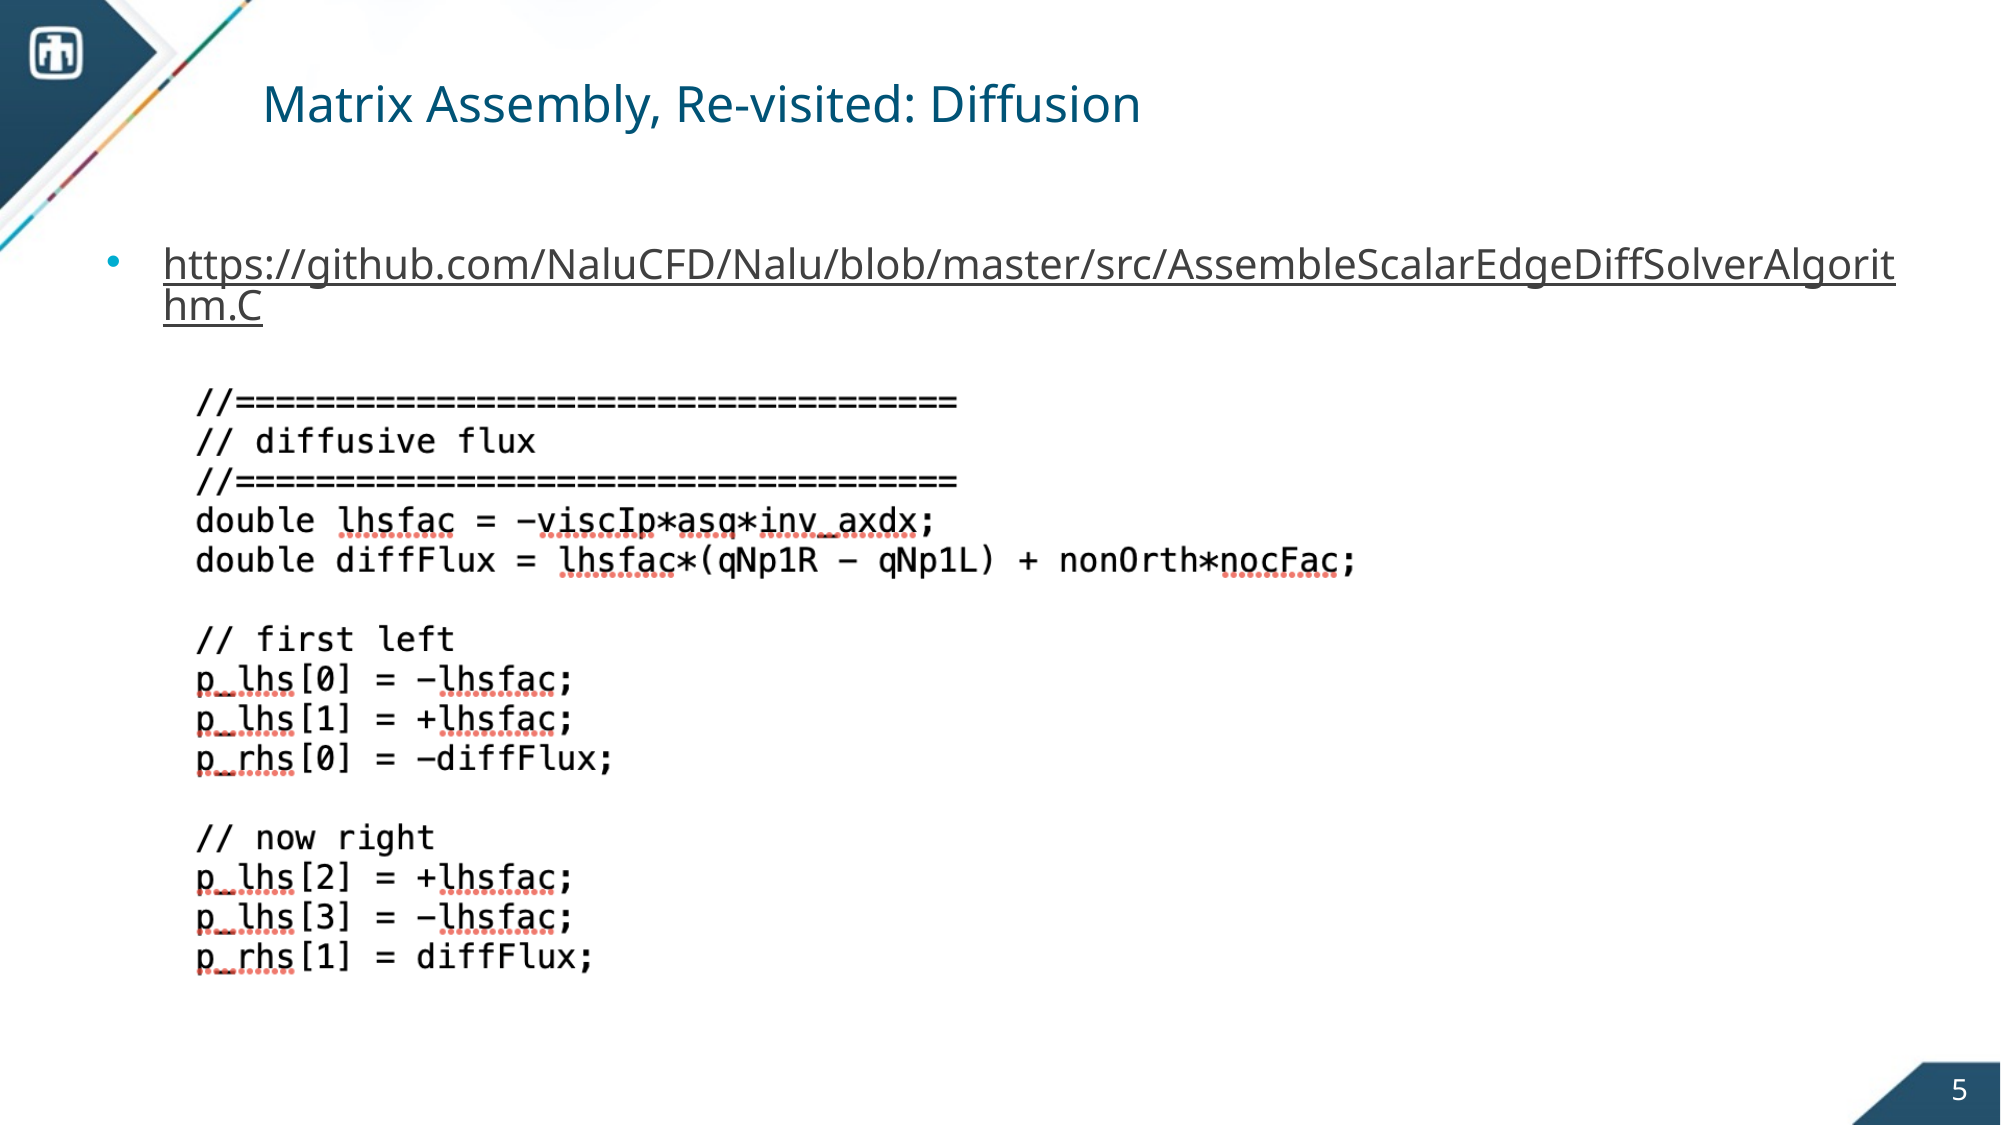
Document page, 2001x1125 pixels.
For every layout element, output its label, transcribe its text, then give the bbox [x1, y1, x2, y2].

text_box https://github.com/NaluCFD/Nalu/blob/master/src/AssembleScalarEdgeDiffSolverAlgorithm.C [106, 231, 1919, 1125]
picture [0, 0, 2001, 1125]
slide_number 5 [1919, 1061, 2000, 1122]
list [154, 362, 1463, 1011]
title Matrix Assembly, Re-visited: Diffusion [262, 42, 1919, 170]
